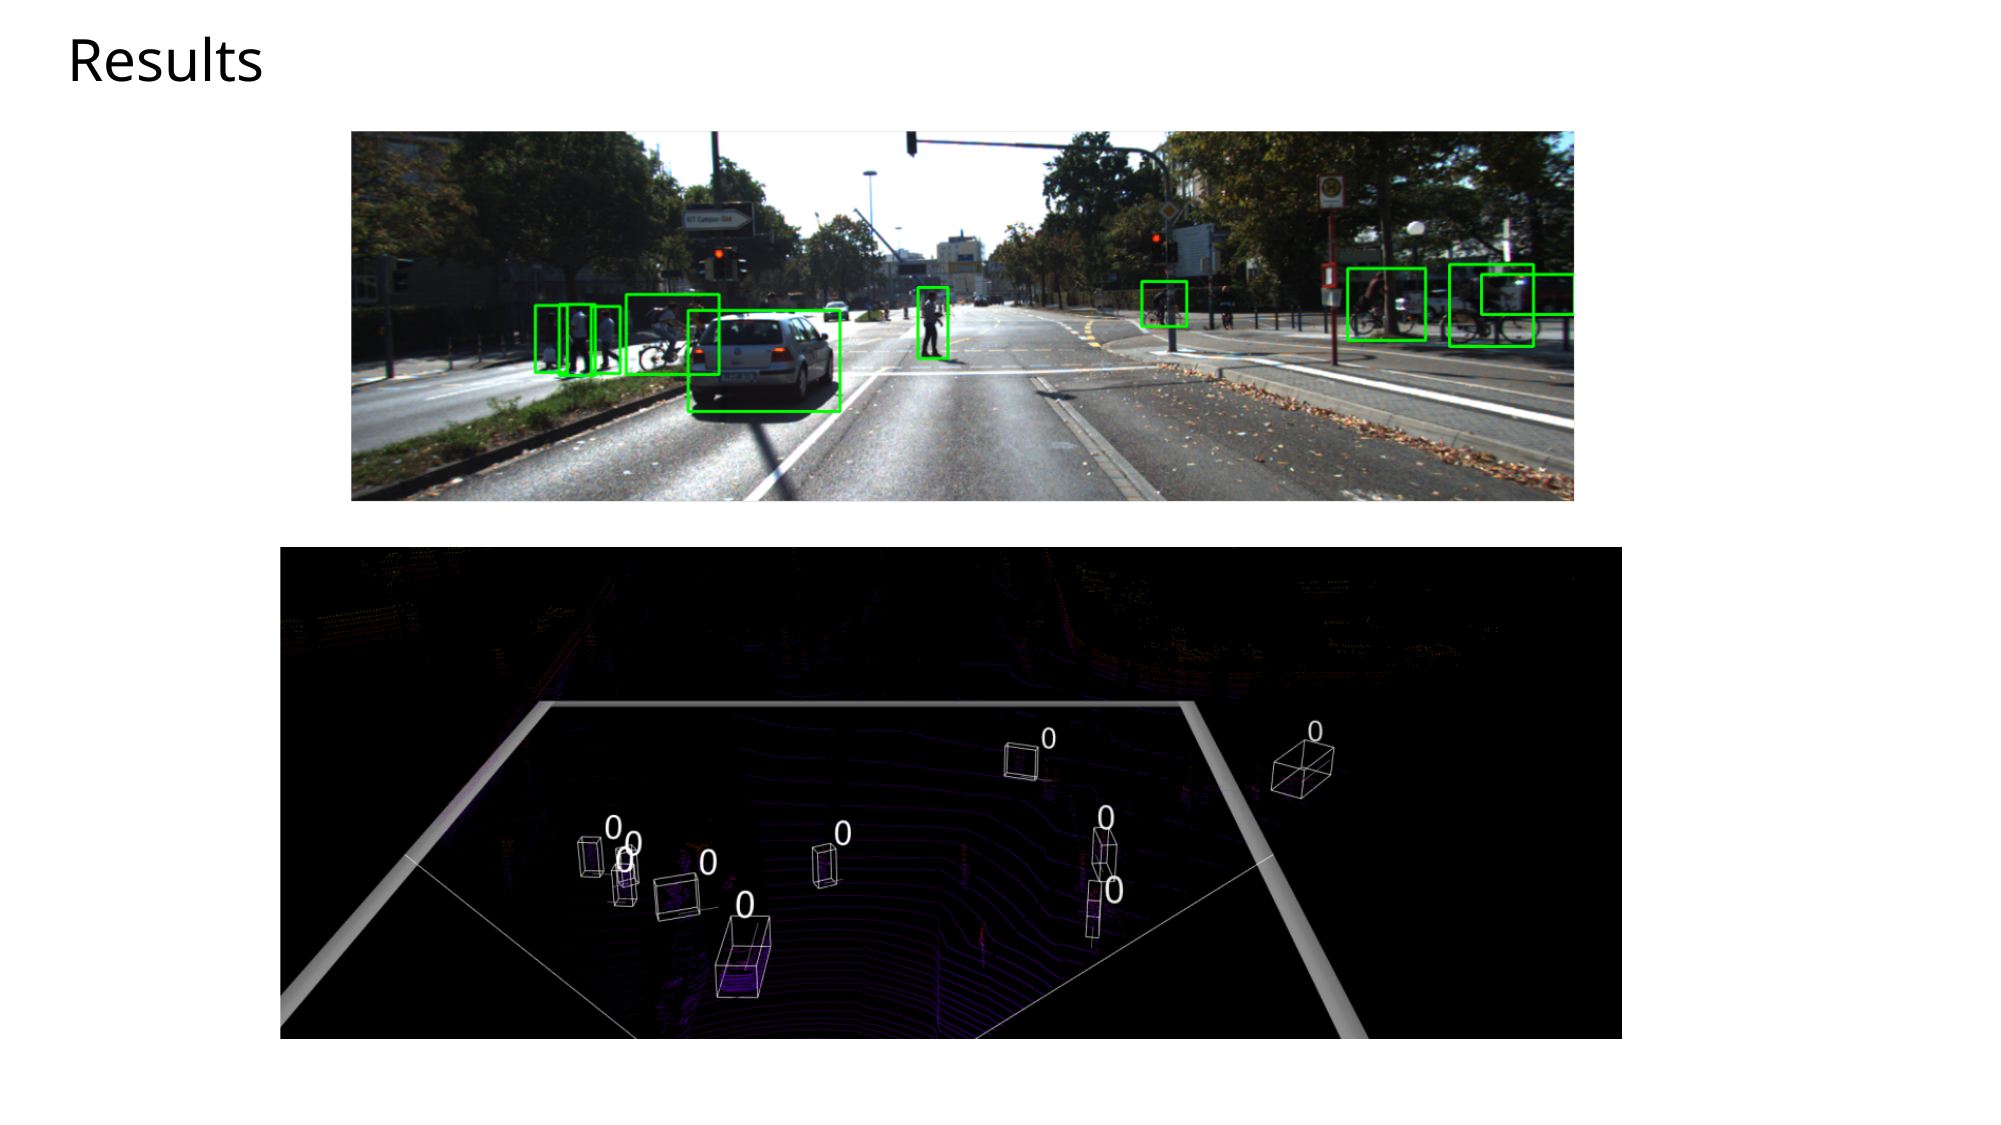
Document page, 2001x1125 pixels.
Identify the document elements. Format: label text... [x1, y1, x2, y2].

picture [350, 131, 1575, 502]
picture [280, 547, 1622, 1039]
text_box Results [52, 16, 280, 101]
